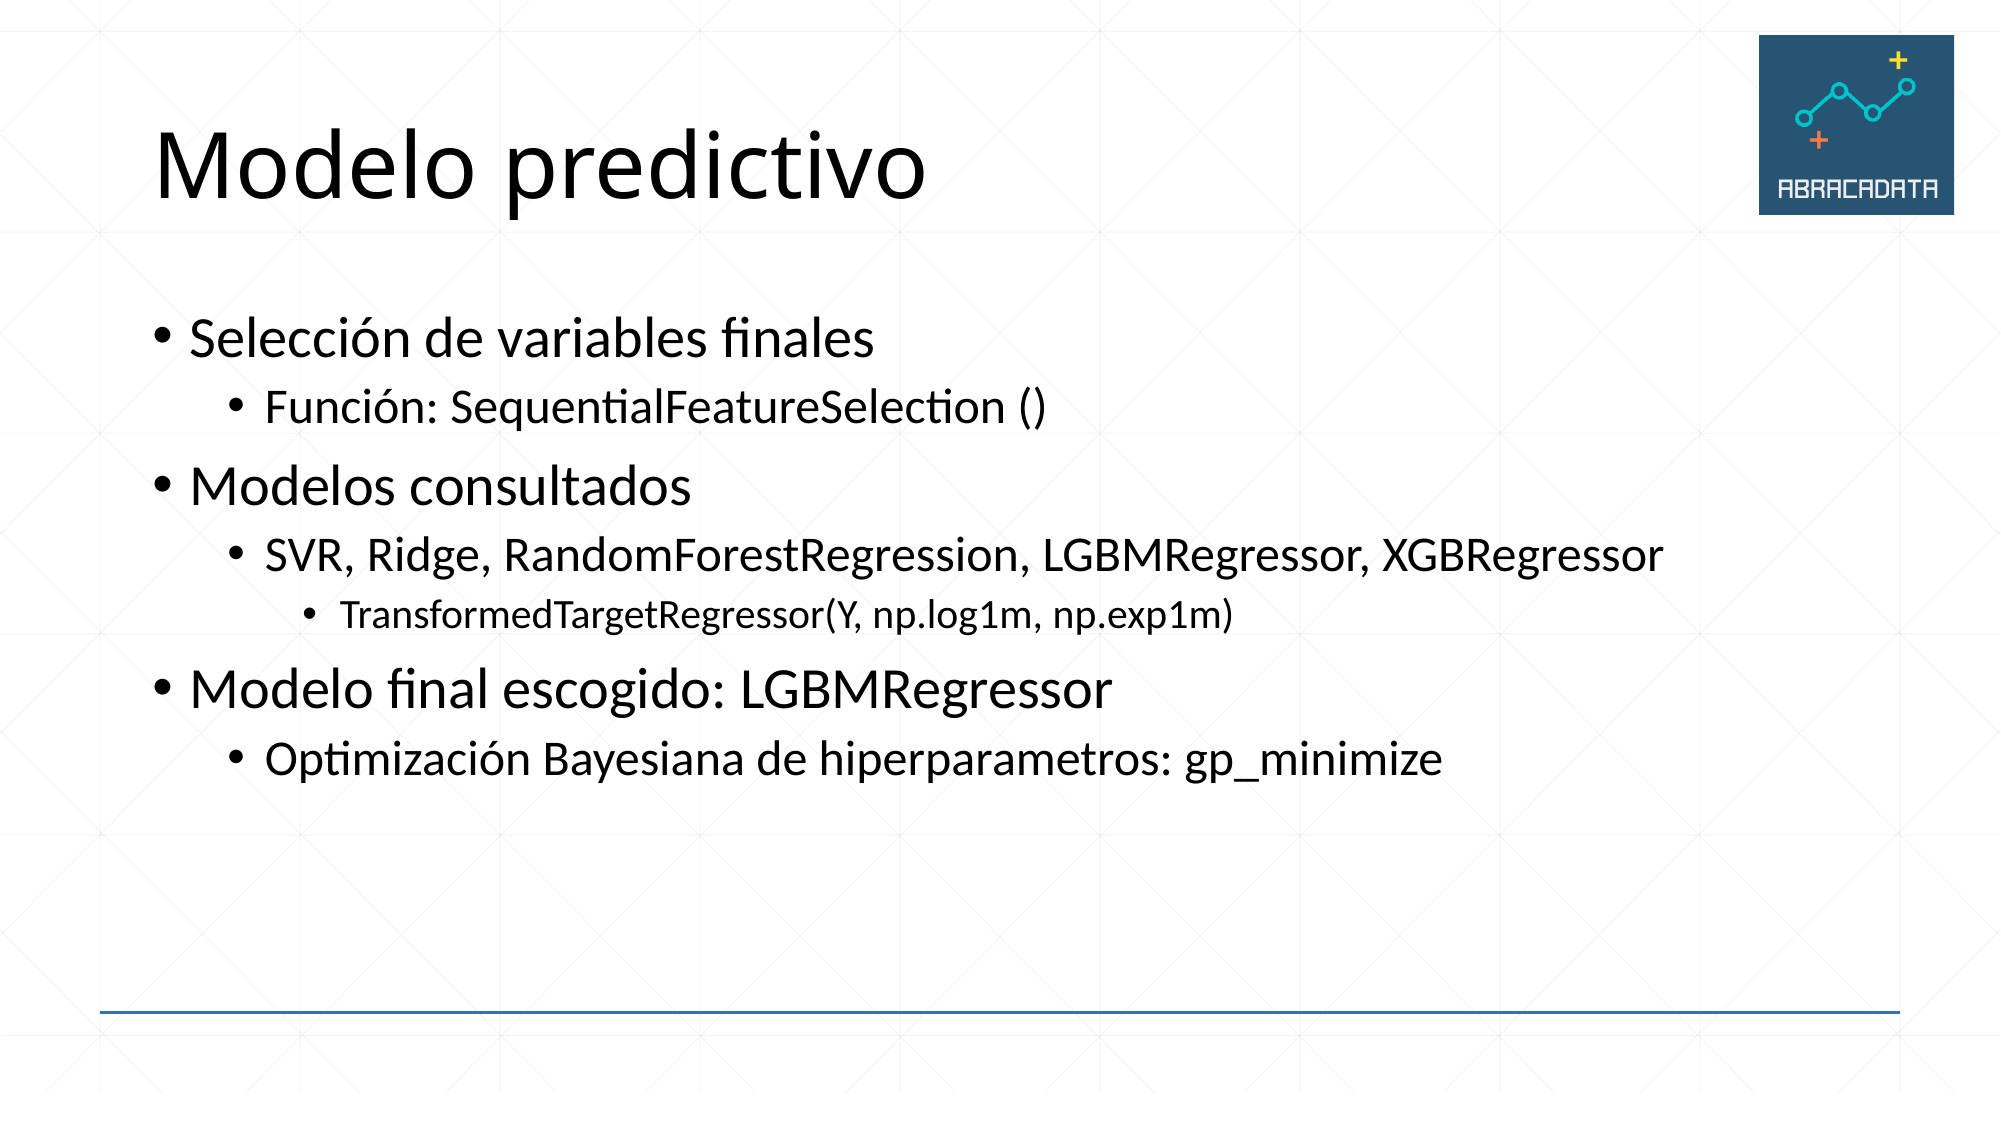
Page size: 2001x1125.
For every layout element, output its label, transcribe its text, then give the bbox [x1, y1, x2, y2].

list Selección de variables finales Función: SequentialFeatureSelection () Modelos consultados SVR, Ridge, RandomForestRegression, LGBMRegressor, XGBRegressor TransformedTargetRegressor(Y, np.log1m, np.exp1m) Modelo final escogido: LGBMRegressor Optimización Bayesiana de hiperparametros: gp_minimize [137, 299, 1863, 1014]
picture [1759, 35, 1955, 215]
title Modelo predictivo [137, 59, 1863, 278]
